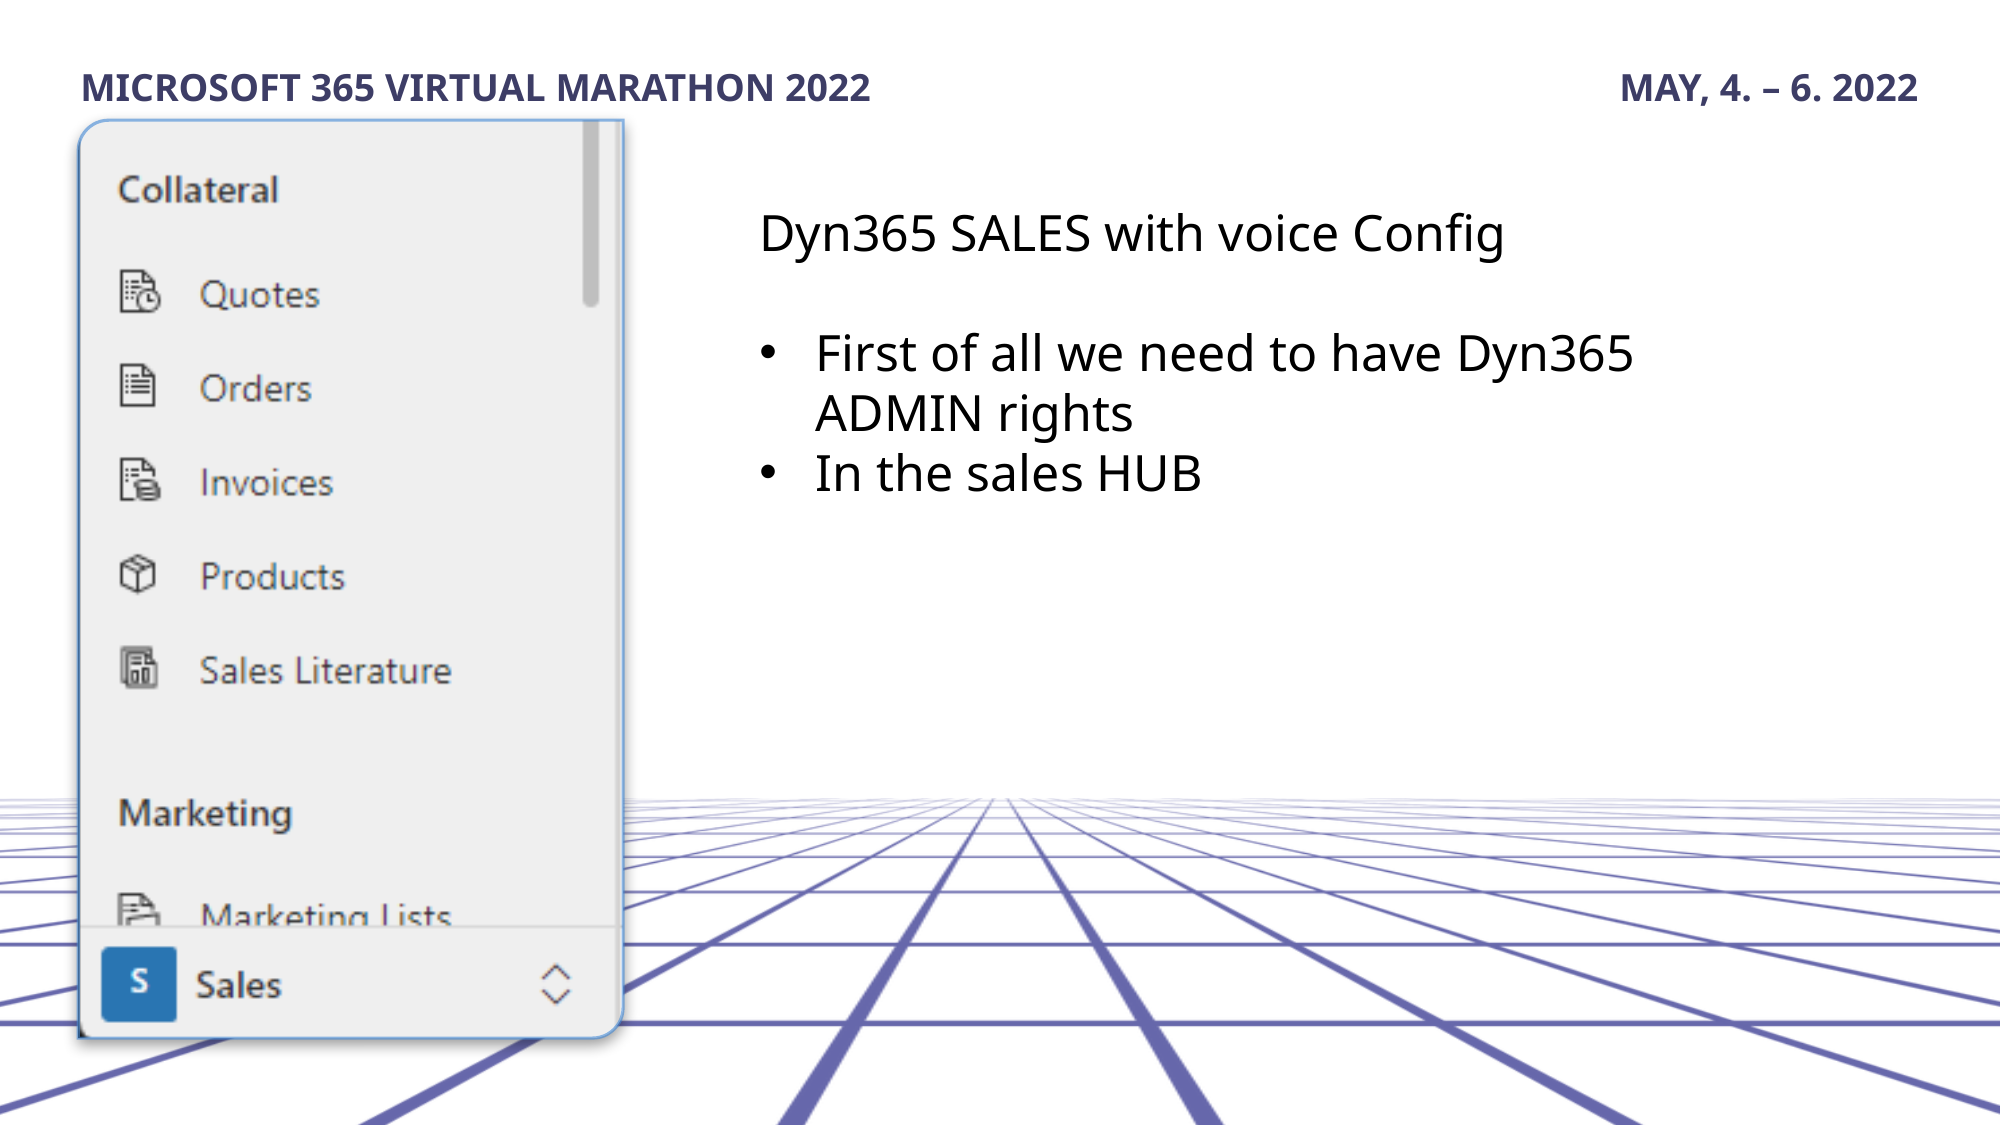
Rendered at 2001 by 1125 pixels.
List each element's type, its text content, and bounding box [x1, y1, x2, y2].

text_box Dyn365 SALES with voice Config First of all we need to have Dyn365 ADMIN rights In the sales HUB [759, 201, 1813, 562]
picture [0, 119, 2000, 1125]
